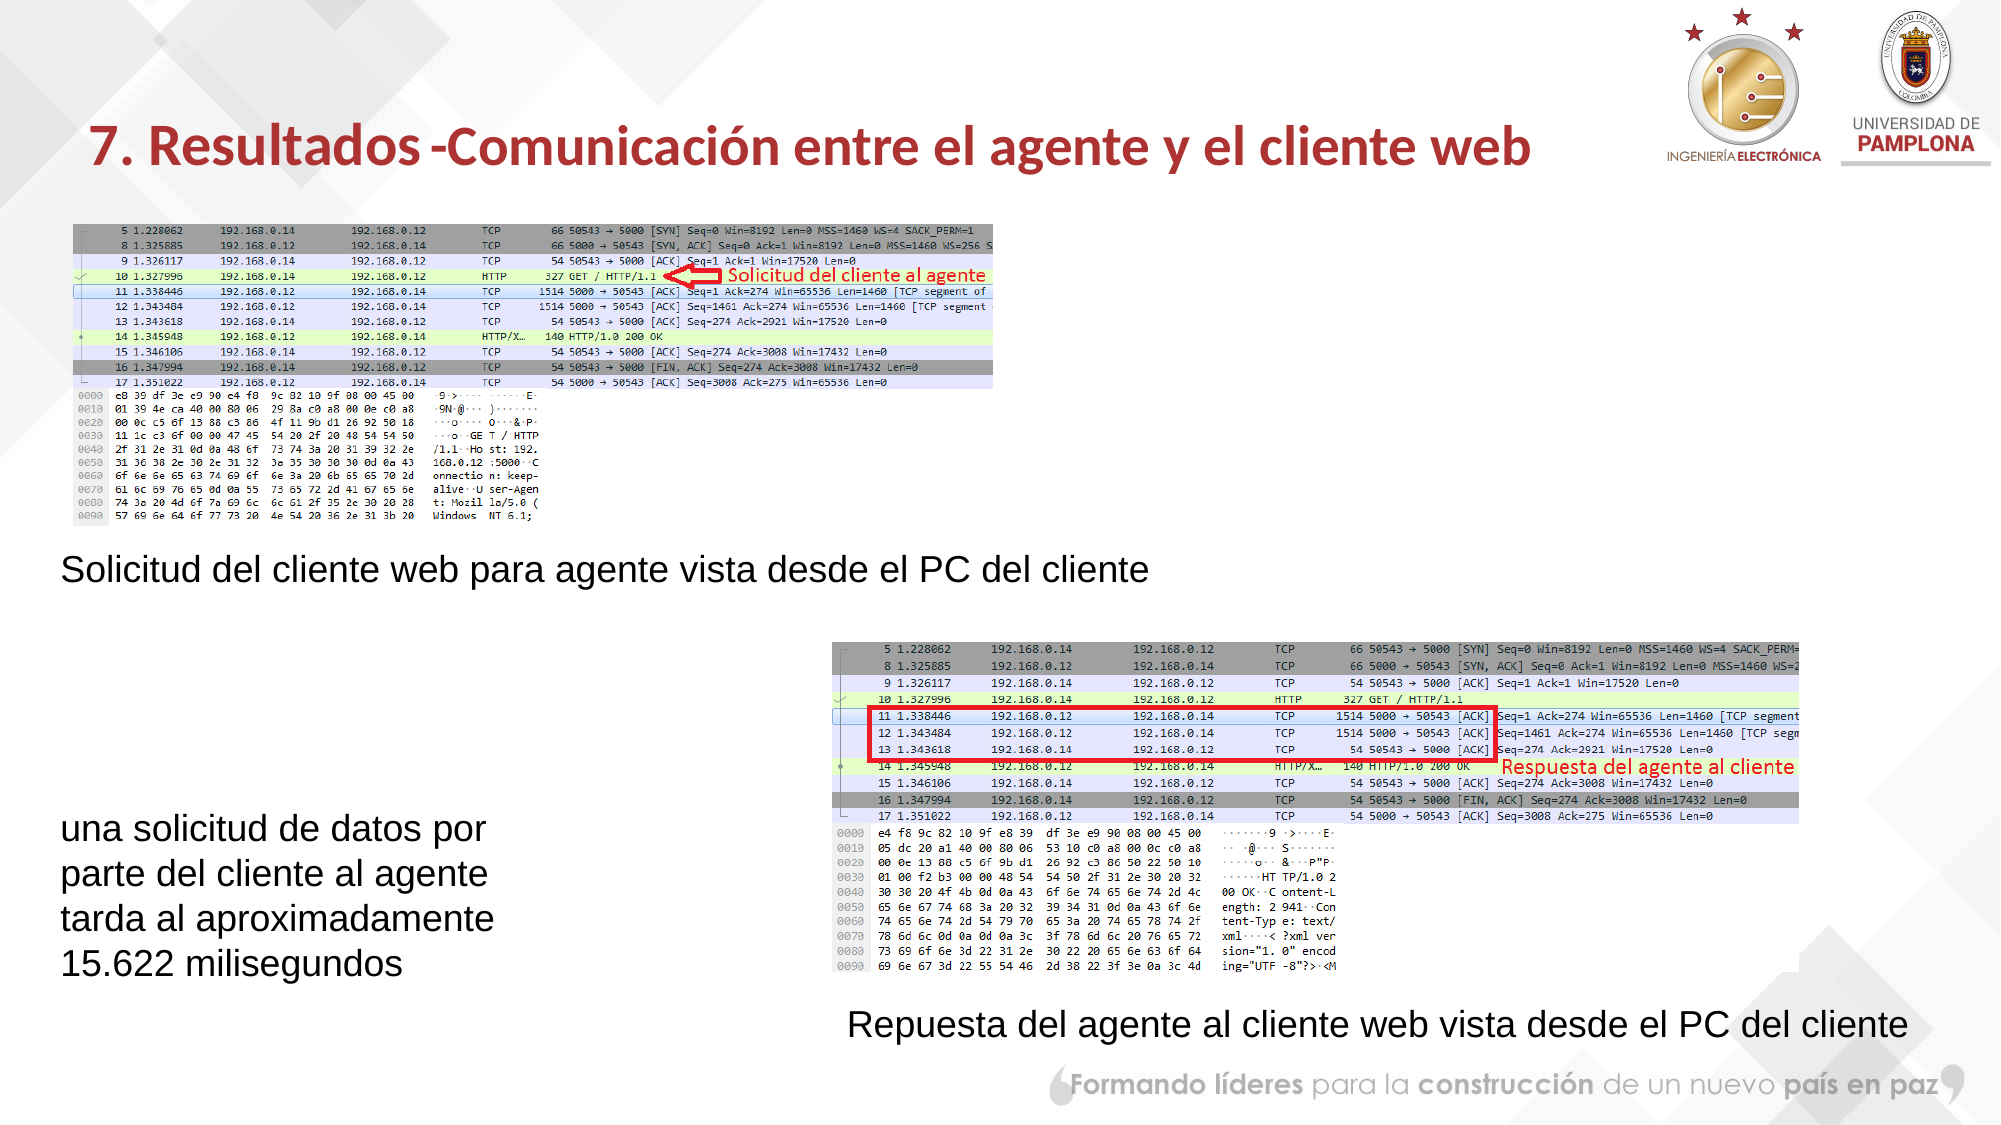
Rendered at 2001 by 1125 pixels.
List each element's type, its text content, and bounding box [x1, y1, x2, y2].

text_box Repuesta del agente al cliente web vista desde el PC del cliente [832, 993, 1954, 1053]
picture [0, 0, 2000, 1125]
text_box una solicitud de datos por parte del cliente al agente tarda al aproximadamente 15.622 milisegundos [45, 796, 572, 991]
text_box Solicitud del cliente web para agente vista desde el PC del cliente [45, 538, 1194, 598]
title 7. Resultados -Comunicación entre el agente y el cliente web [73, 74, 1799, 187]
